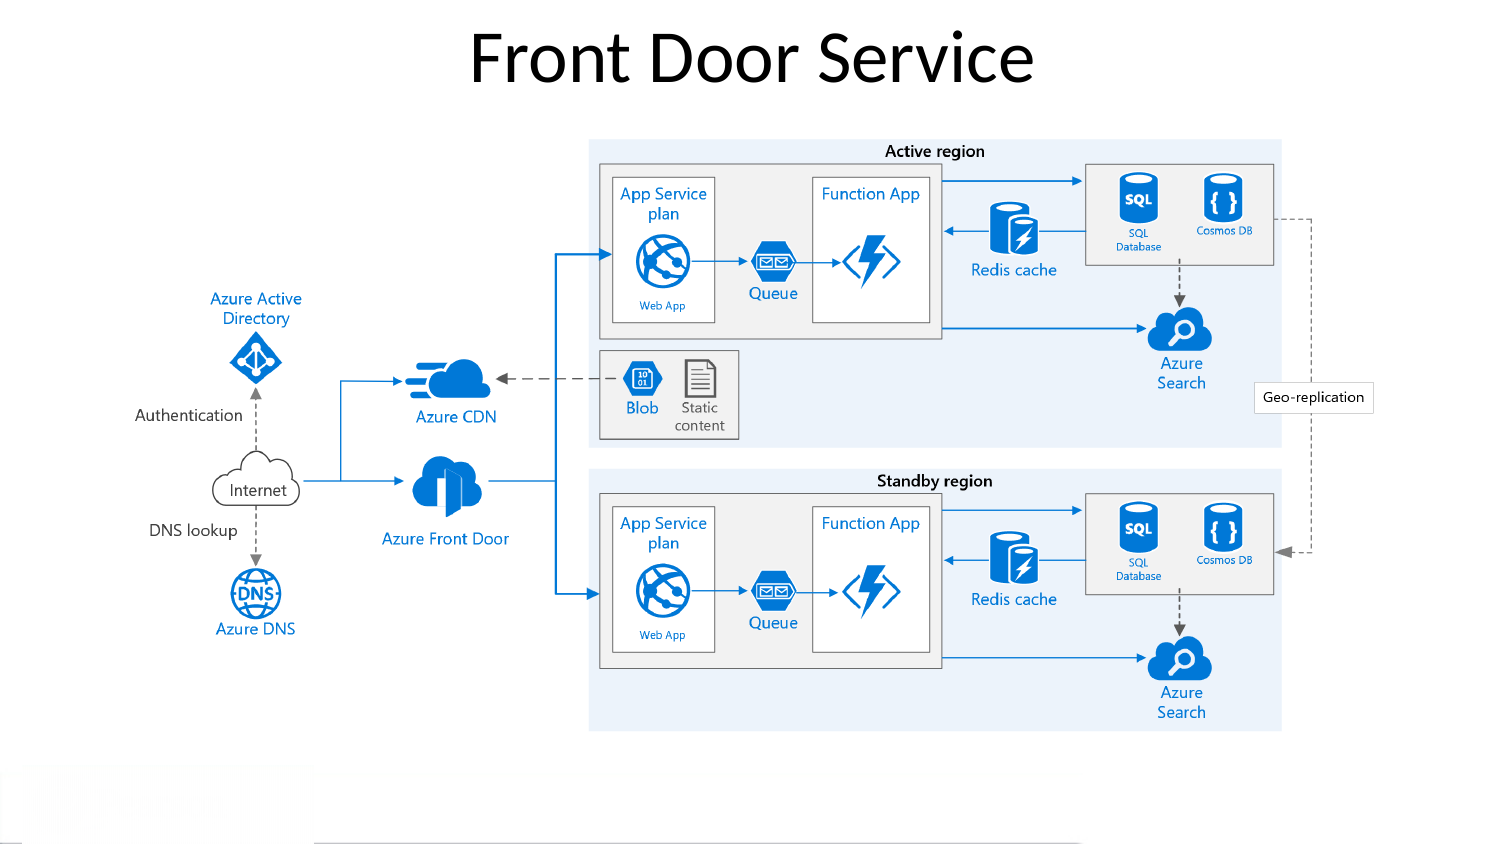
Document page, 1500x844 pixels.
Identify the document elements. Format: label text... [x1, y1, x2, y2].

picture [0, 0, 1500, 844]
title Front Door Service [133, 0, 1372, 92]
